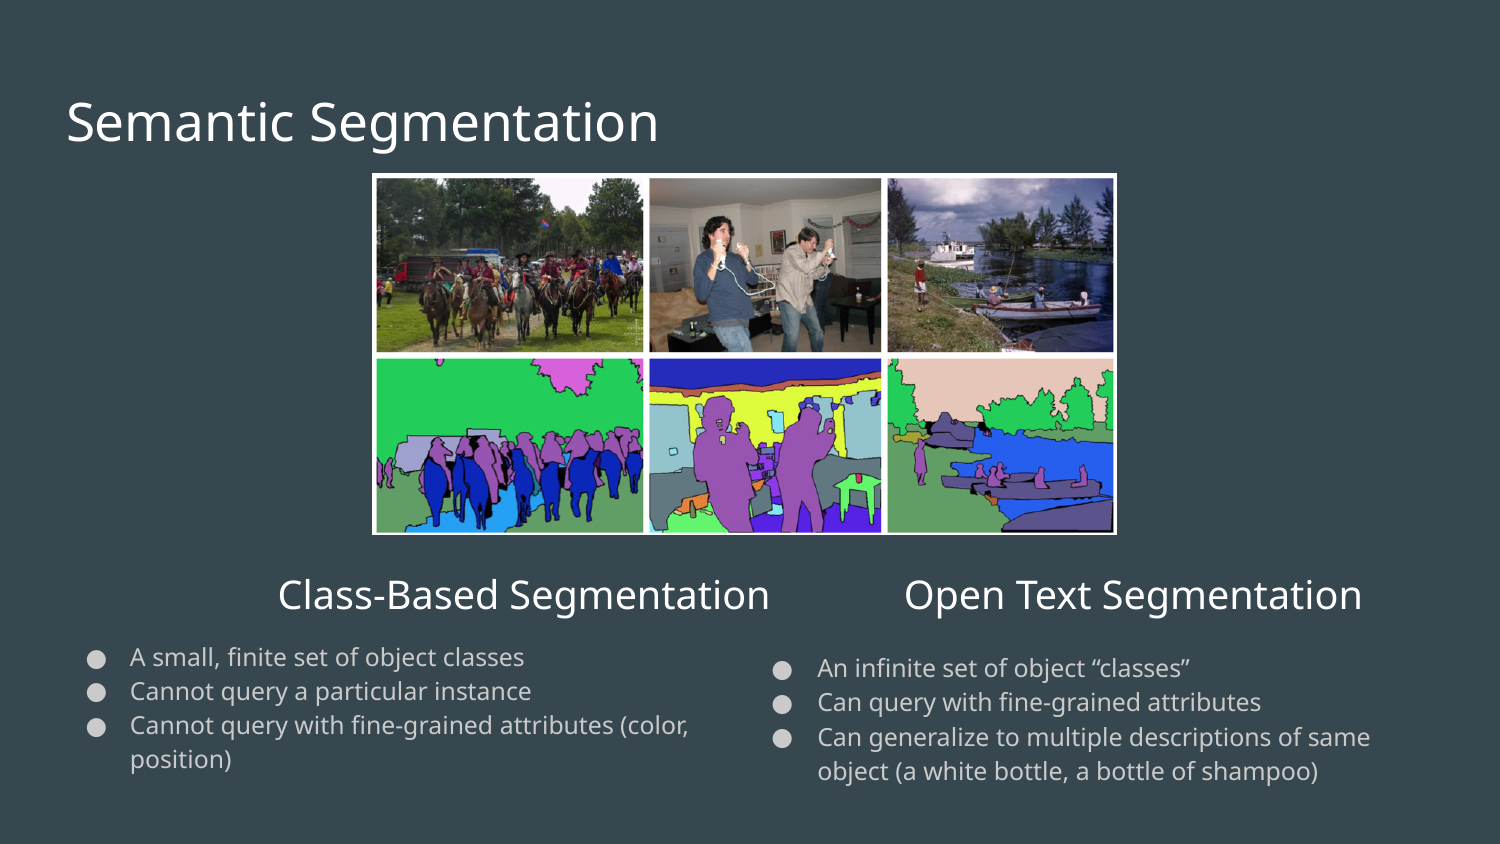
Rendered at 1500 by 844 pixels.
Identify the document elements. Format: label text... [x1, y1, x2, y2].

title Semantic Segmentation [51, 72, 1449, 167]
list An infinite set of object “classes” Can query with fine-grained attributes Can generalize to multiple descriptions of same object (a white bottle, a bottle of shampoo) [735, 633, 1414, 803]
picture [372, 173, 1117, 536]
title Class-Based Segmentation Open Text Segmentation [262, 554, 1500, 649]
list A small, finite set of object classes Cannot query a particular instance Cannot query with fine-grained attributes (color, position) [51, 622, 729, 792]
